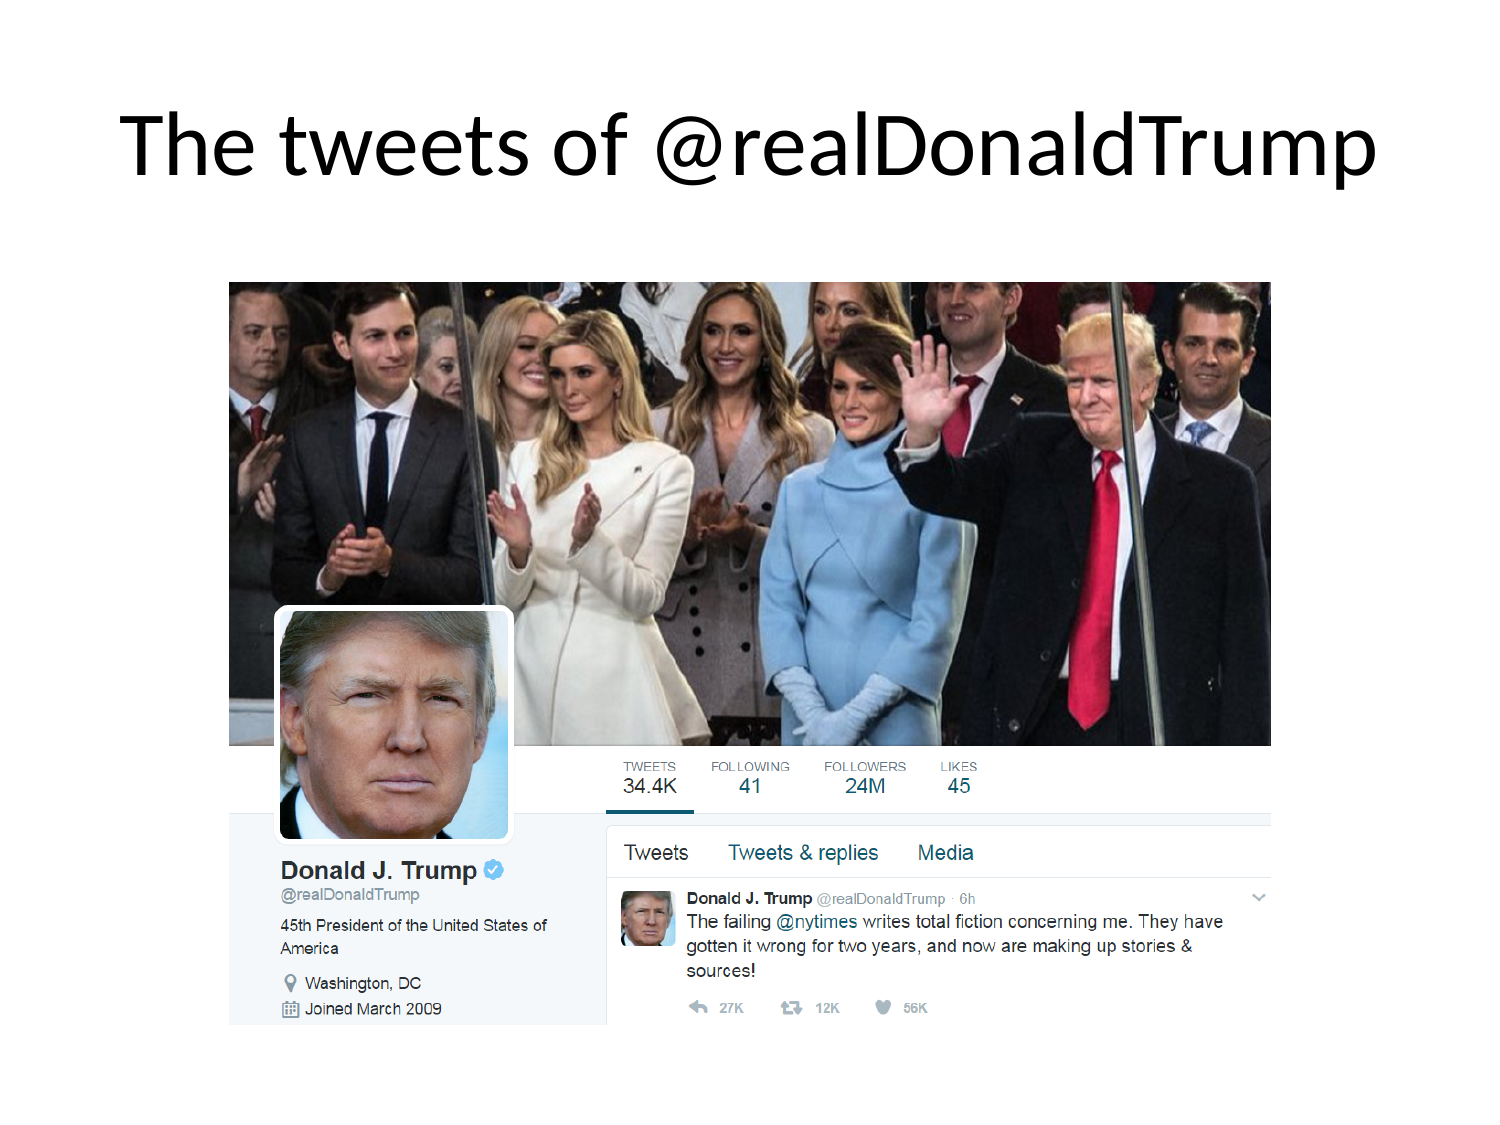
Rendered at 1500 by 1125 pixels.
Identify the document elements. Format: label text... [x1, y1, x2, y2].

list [229, 282, 1271, 1026]
title The tweets of @realDonaldTrump [75, 45, 1425, 233]
